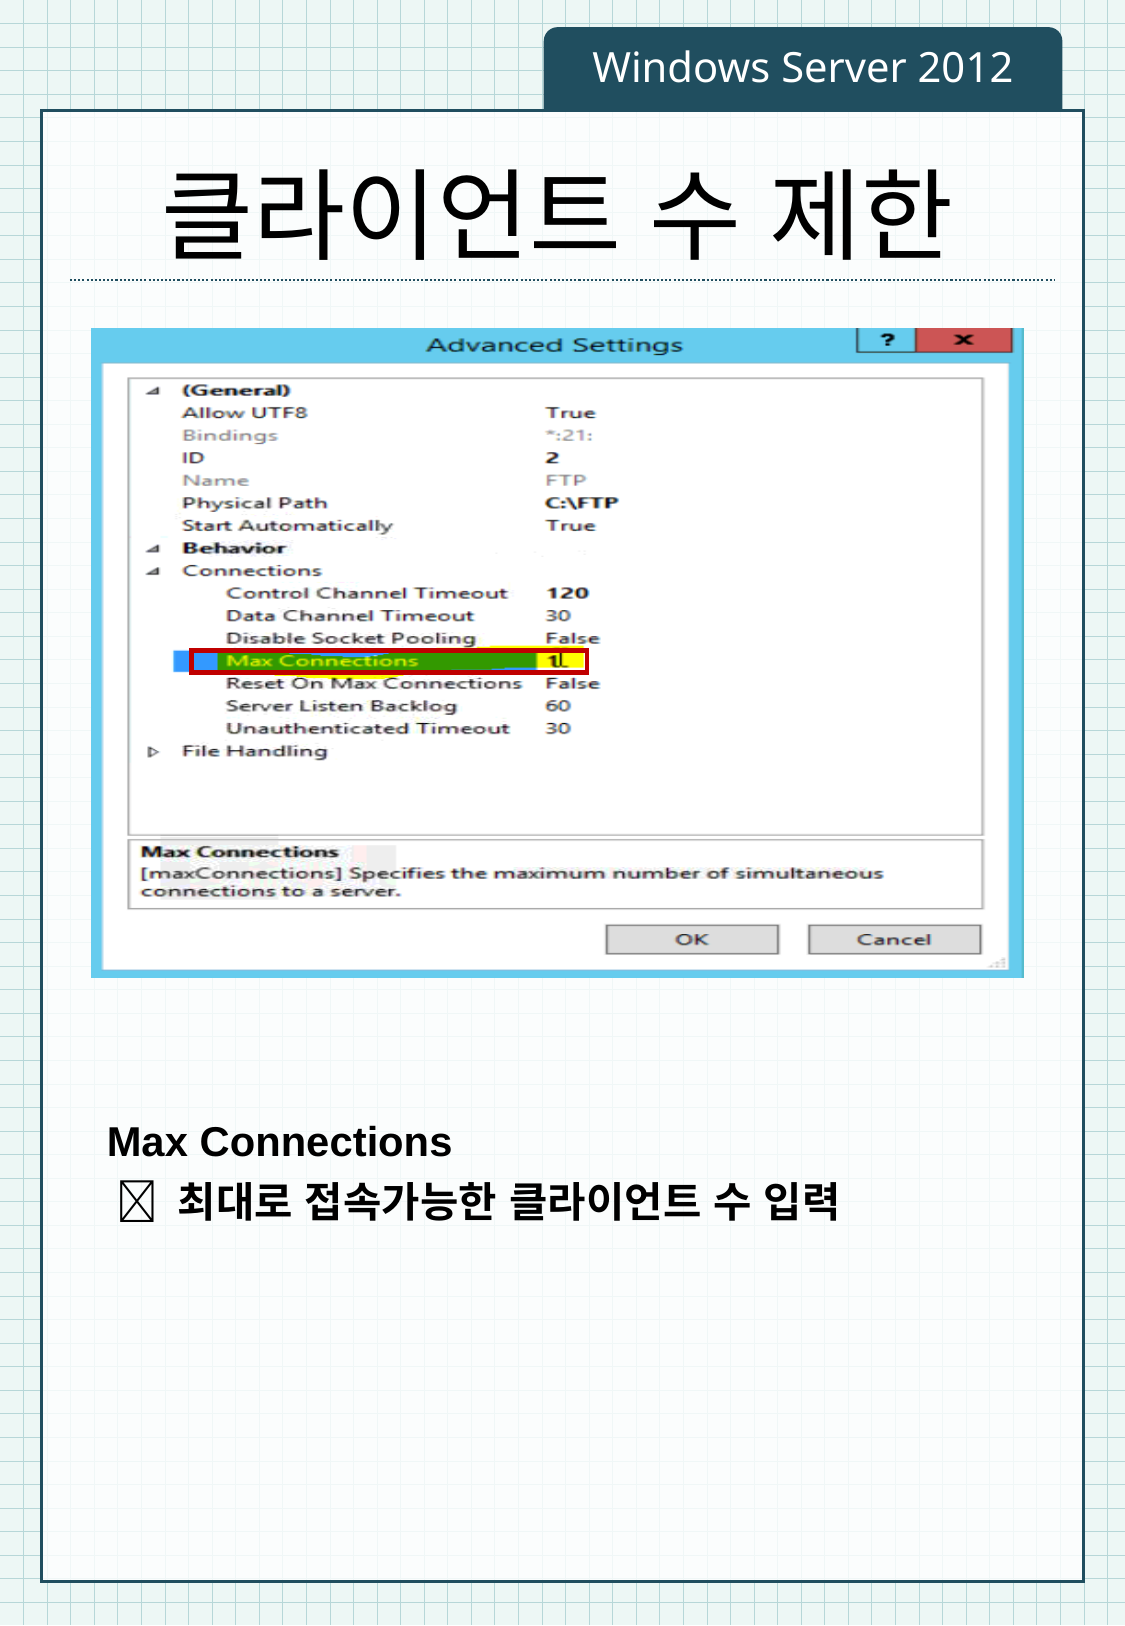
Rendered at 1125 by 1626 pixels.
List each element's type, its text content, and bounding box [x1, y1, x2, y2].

text_box [542, 26, 1064, 112]
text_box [91, 328, 1024, 978]
text_box Max Connections  최대로 접속가능한 클라이언트 수 입력 [91, 1133, 1025, 1215]
text_box [41, 109, 1084, 1582]
text_box 클라이언트 수 제한 [91, 162, 1024, 278]
text_box Windows Server 2012 [560, 35, 1046, 103]
